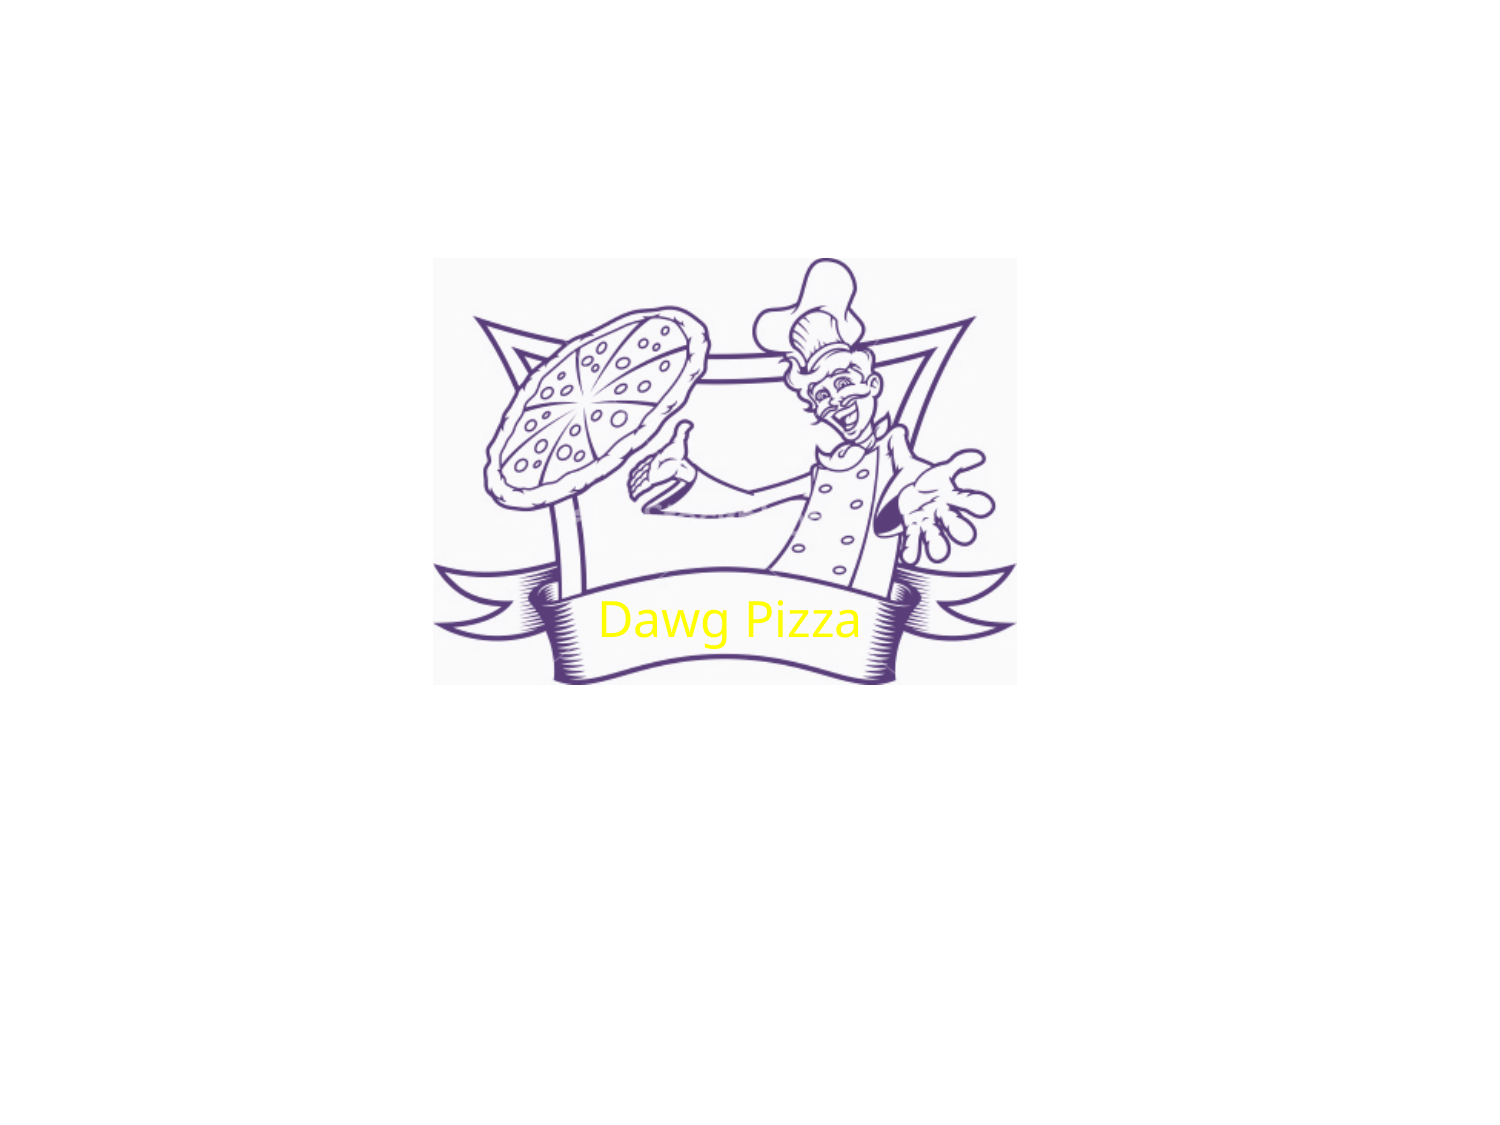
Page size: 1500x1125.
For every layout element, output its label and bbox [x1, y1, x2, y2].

picture [433, 258, 1017, 685]
